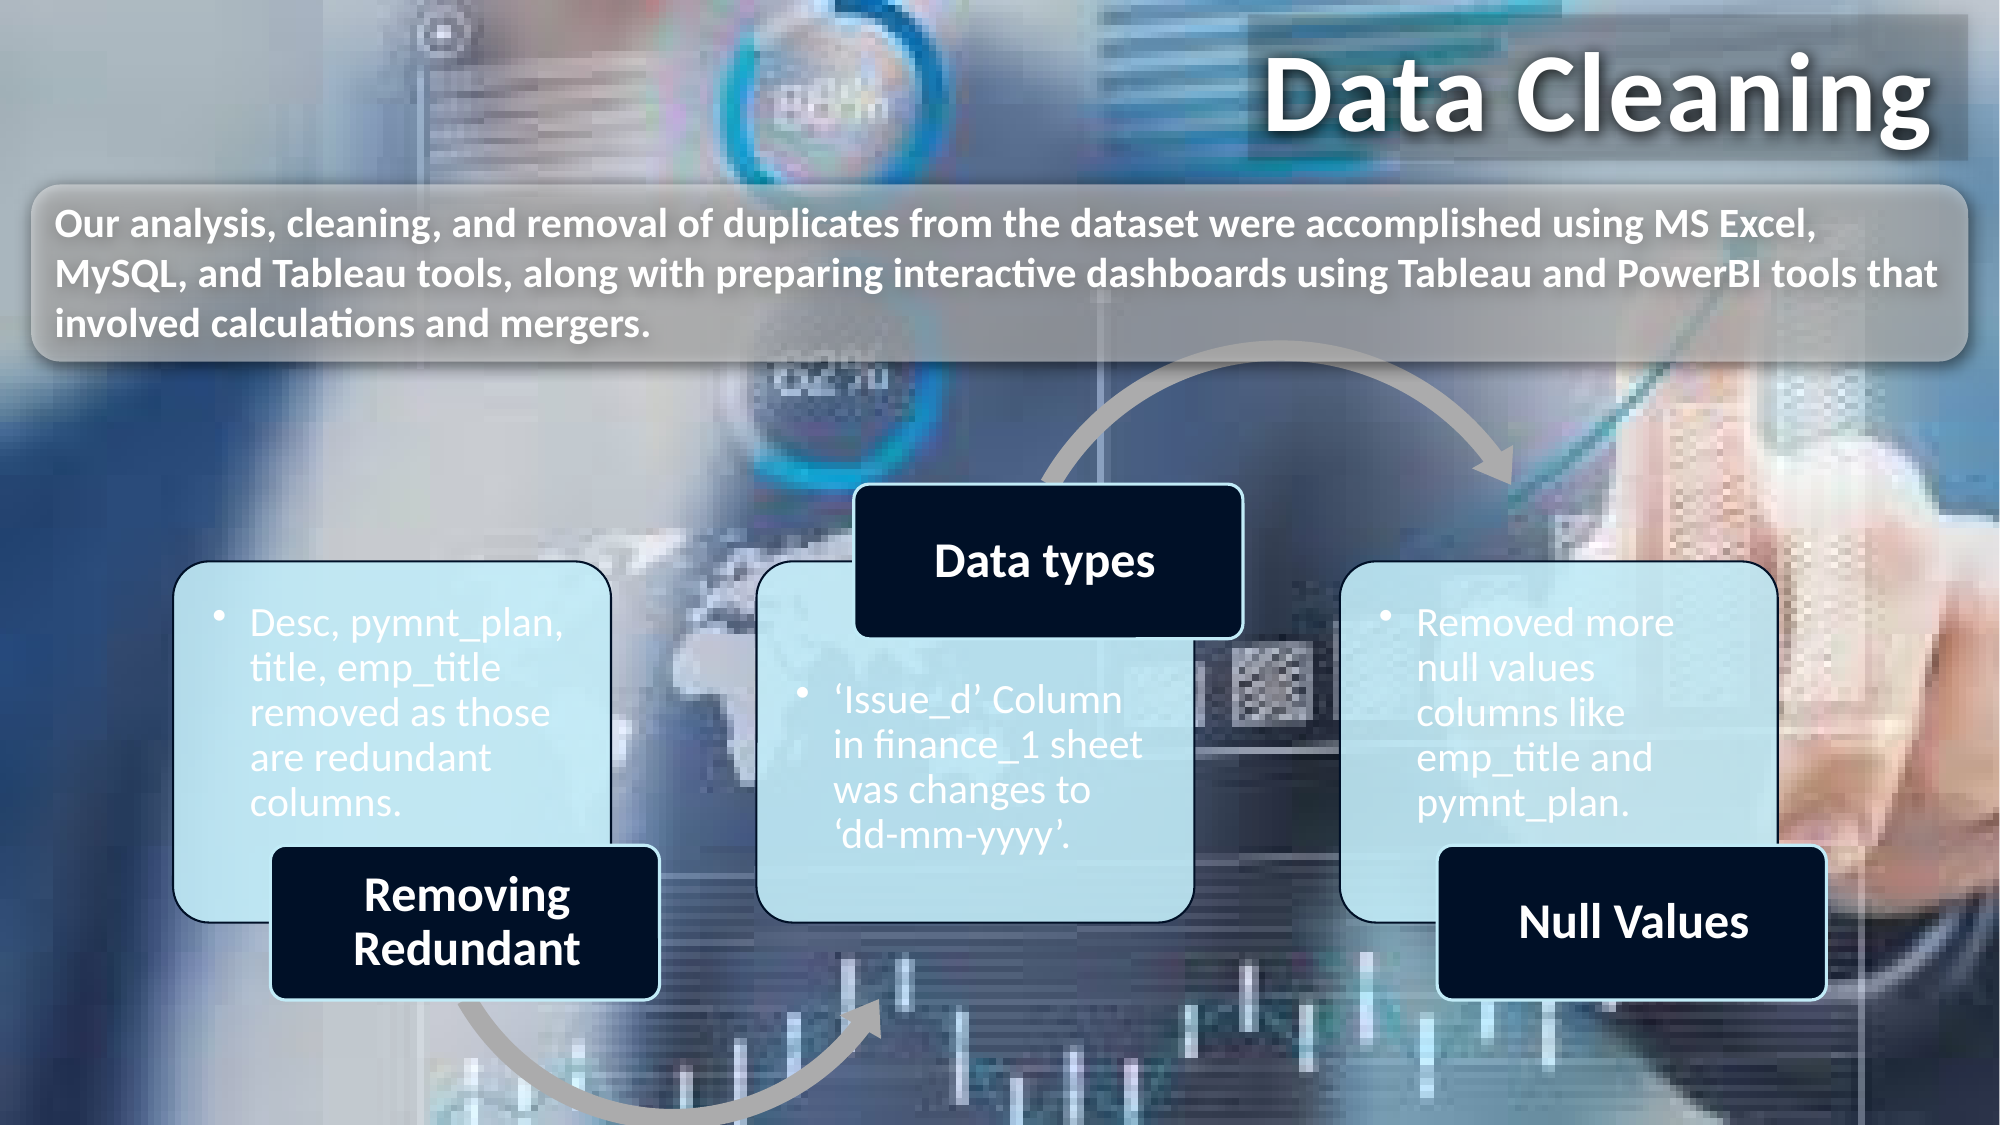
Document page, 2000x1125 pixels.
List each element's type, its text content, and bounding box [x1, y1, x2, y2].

text_box Our analysis, cleaning, and removal of duplicates from the dataset were accomplished using MS Excel, MySQL, and Tableau tools, along with preparing interactive dashboards using Tableau and PowerBI tools that involved calculations and mergers. [31, 184, 1969, 362]
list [31, 373, 1969, 1111]
picture [1206, 362, 1355, 373]
picture [0, 0, 2000, 1125]
text_box Data Cleaning [1247, 14, 1969, 161]
